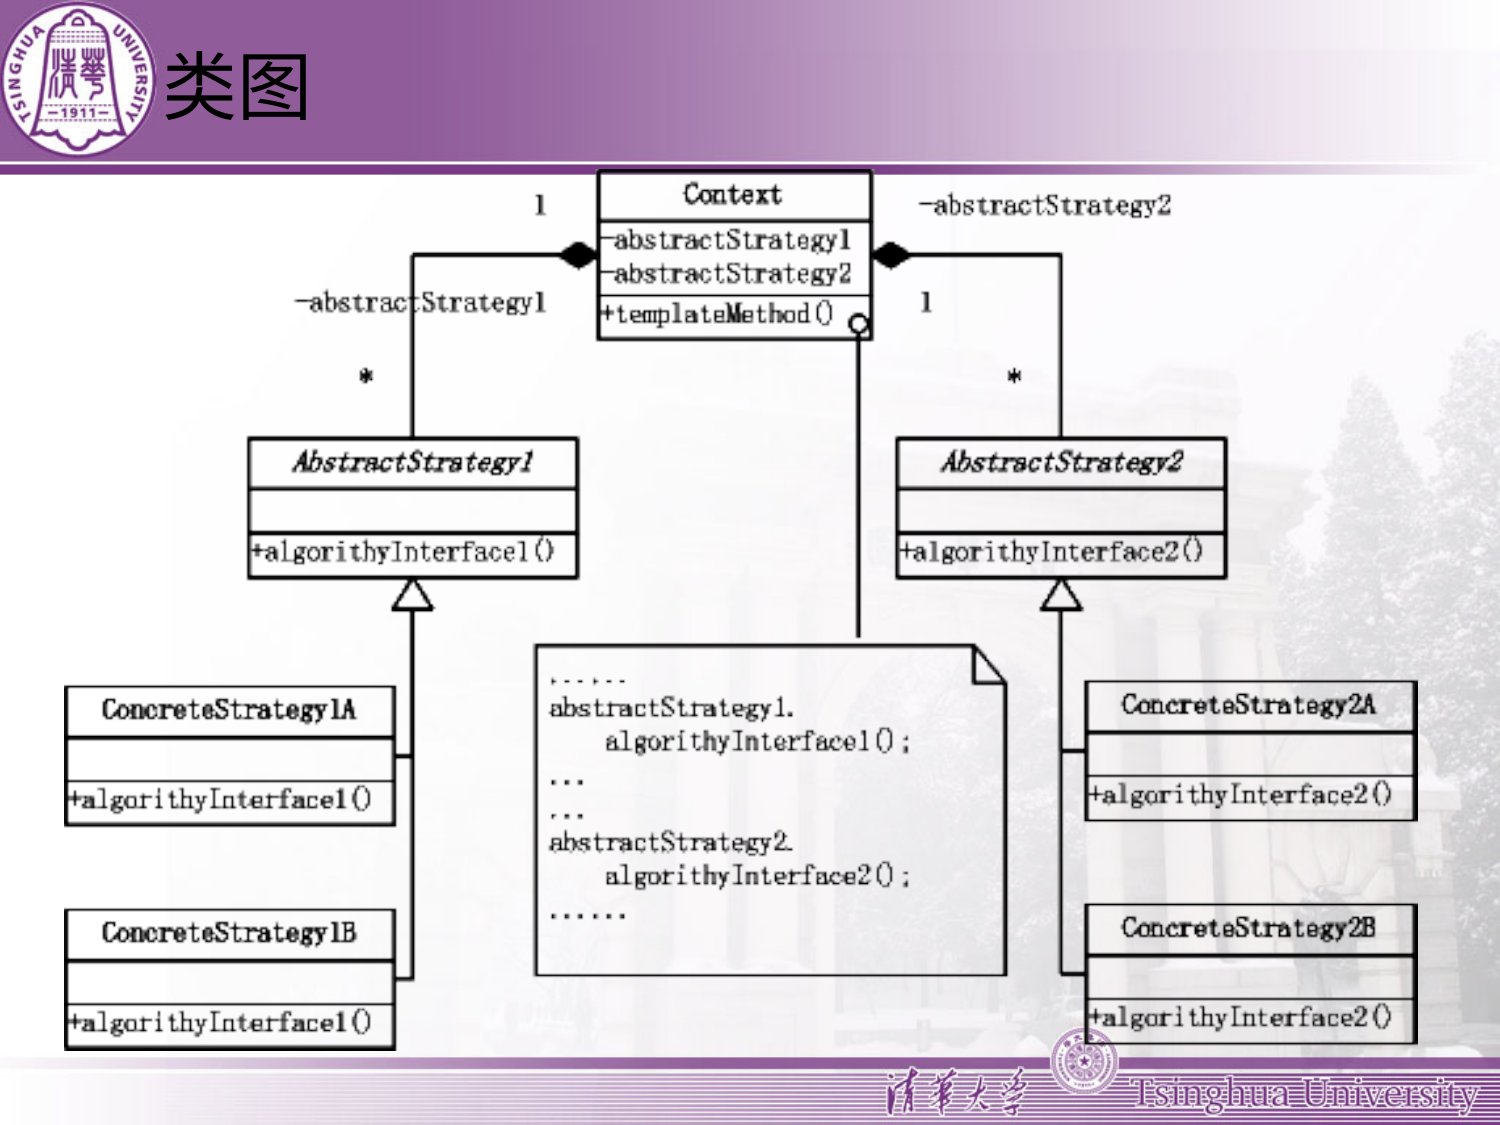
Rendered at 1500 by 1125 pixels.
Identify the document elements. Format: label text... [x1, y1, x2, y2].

title 类图 [147, 19, 1500, 149]
picture [0, 0, 1500, 1125]
